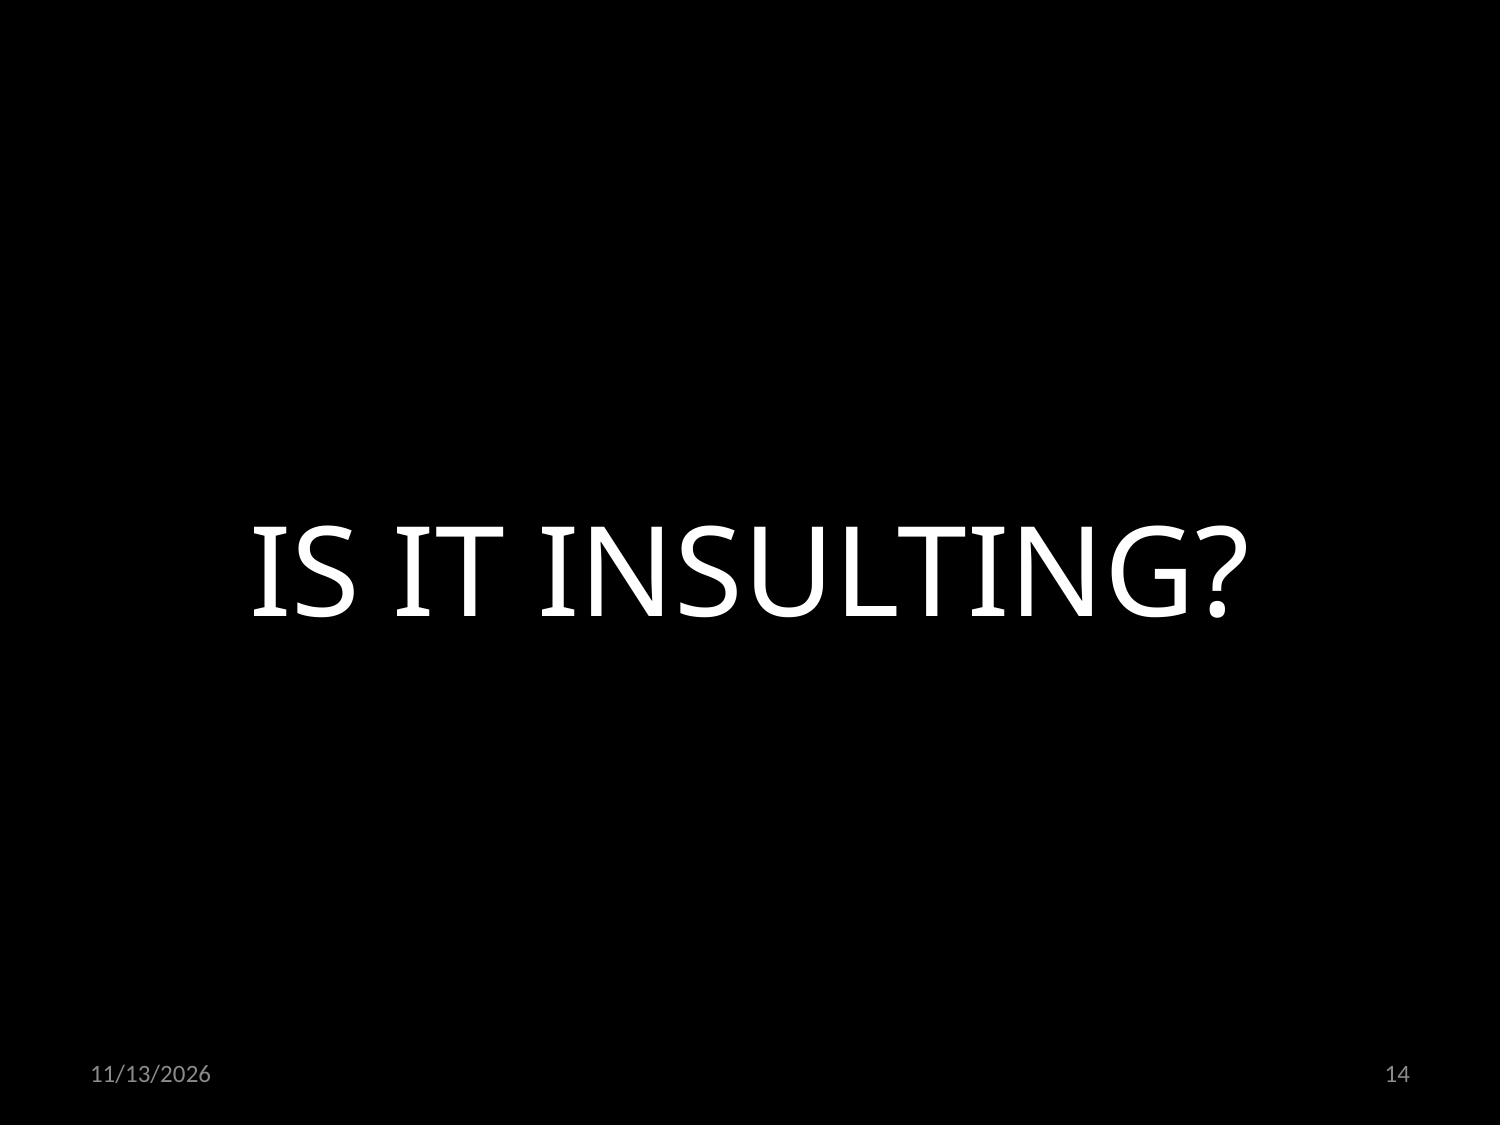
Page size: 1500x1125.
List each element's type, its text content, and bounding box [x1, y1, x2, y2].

slide_number 14 [1074, 1042, 1425, 1103]
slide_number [75, 1042, 425, 1103]
list IS IT INSULTING? [0, 484, 1500, 586]
